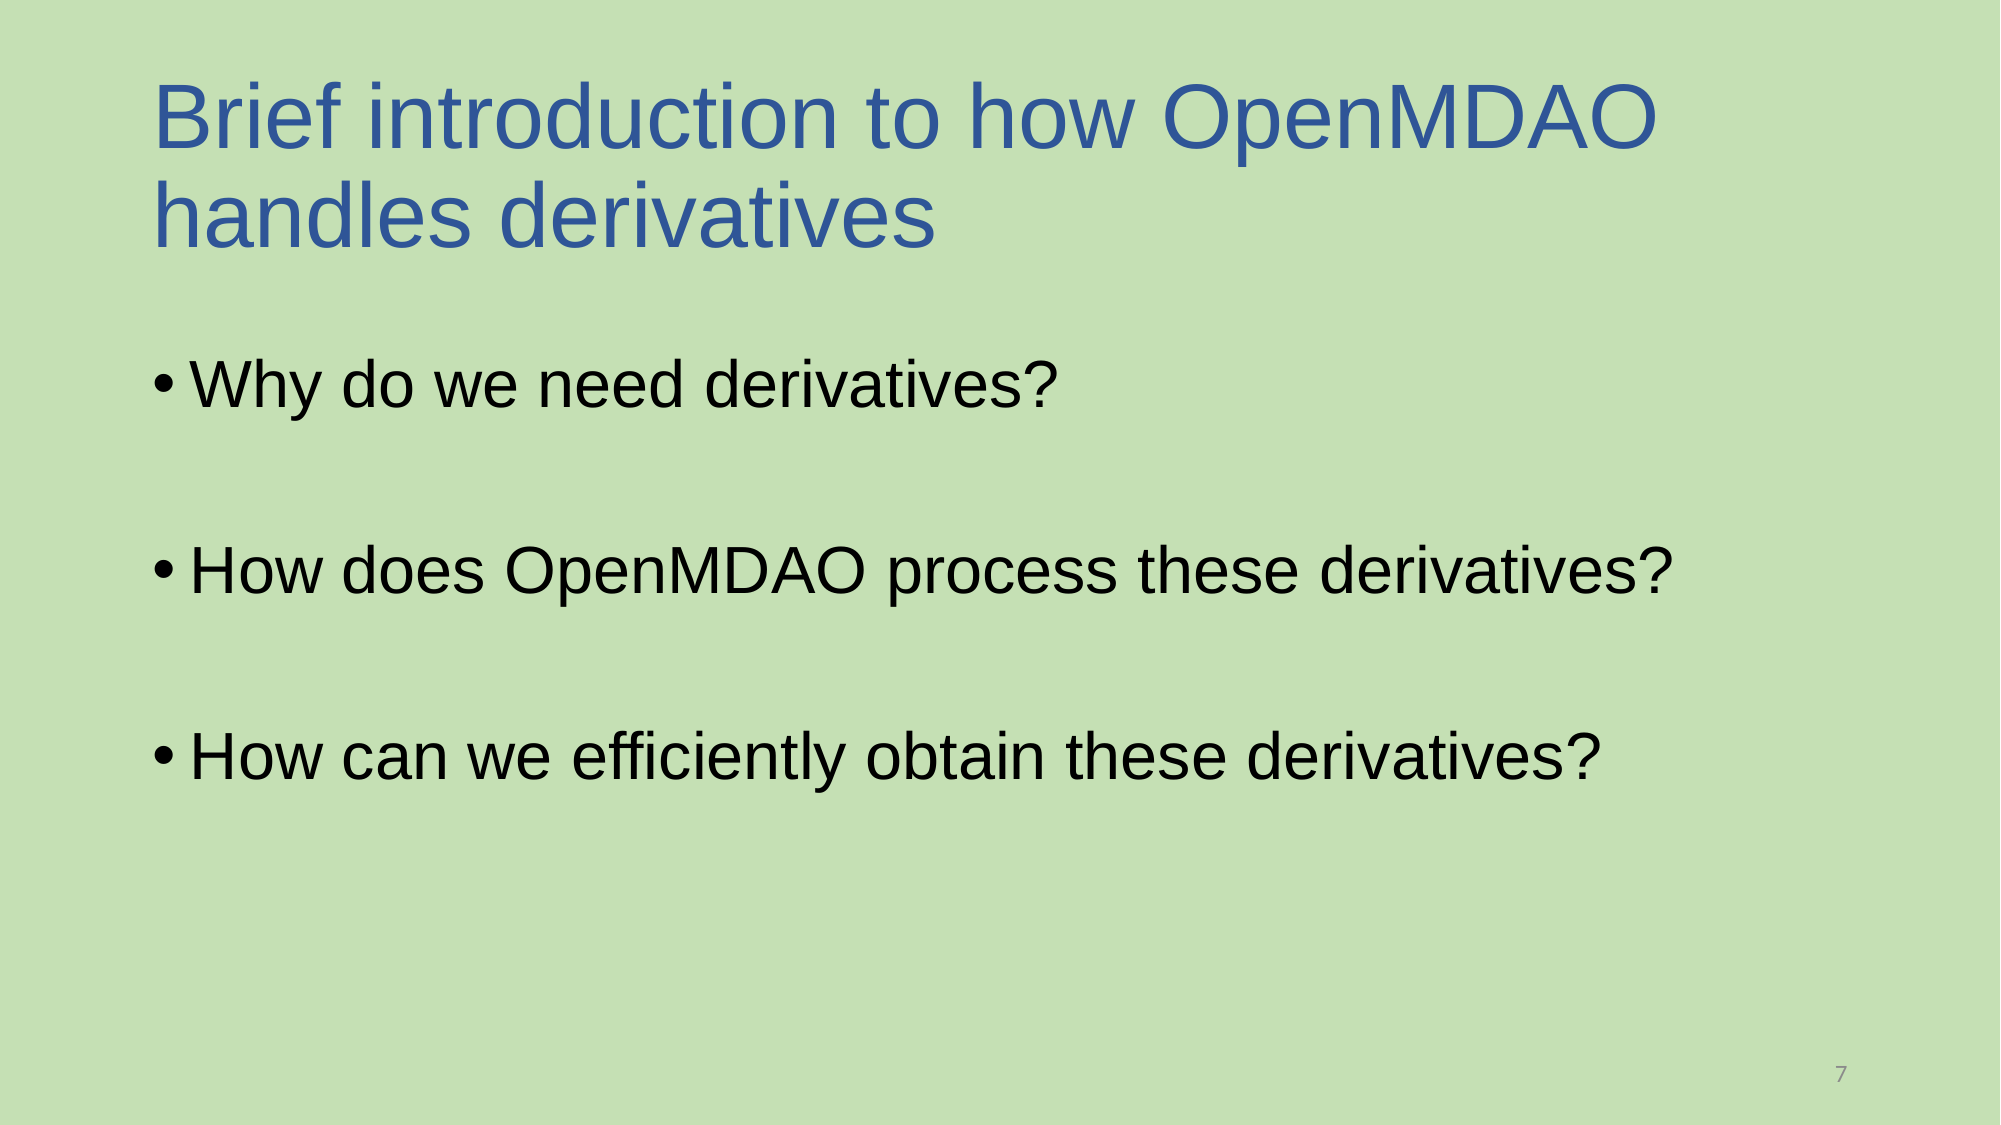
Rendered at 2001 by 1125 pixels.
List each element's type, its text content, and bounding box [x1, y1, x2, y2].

list Why do we need derivatives? How does OpenMDAO process these derivatives? How can we efficiently obtain these derivatives? [137, 342, 2000, 1014]
slide_number 7 [1412, 1042, 1863, 1103]
title Brief introduction to how OpenMDAO handles derivatives [137, 59, 1916, 278]
